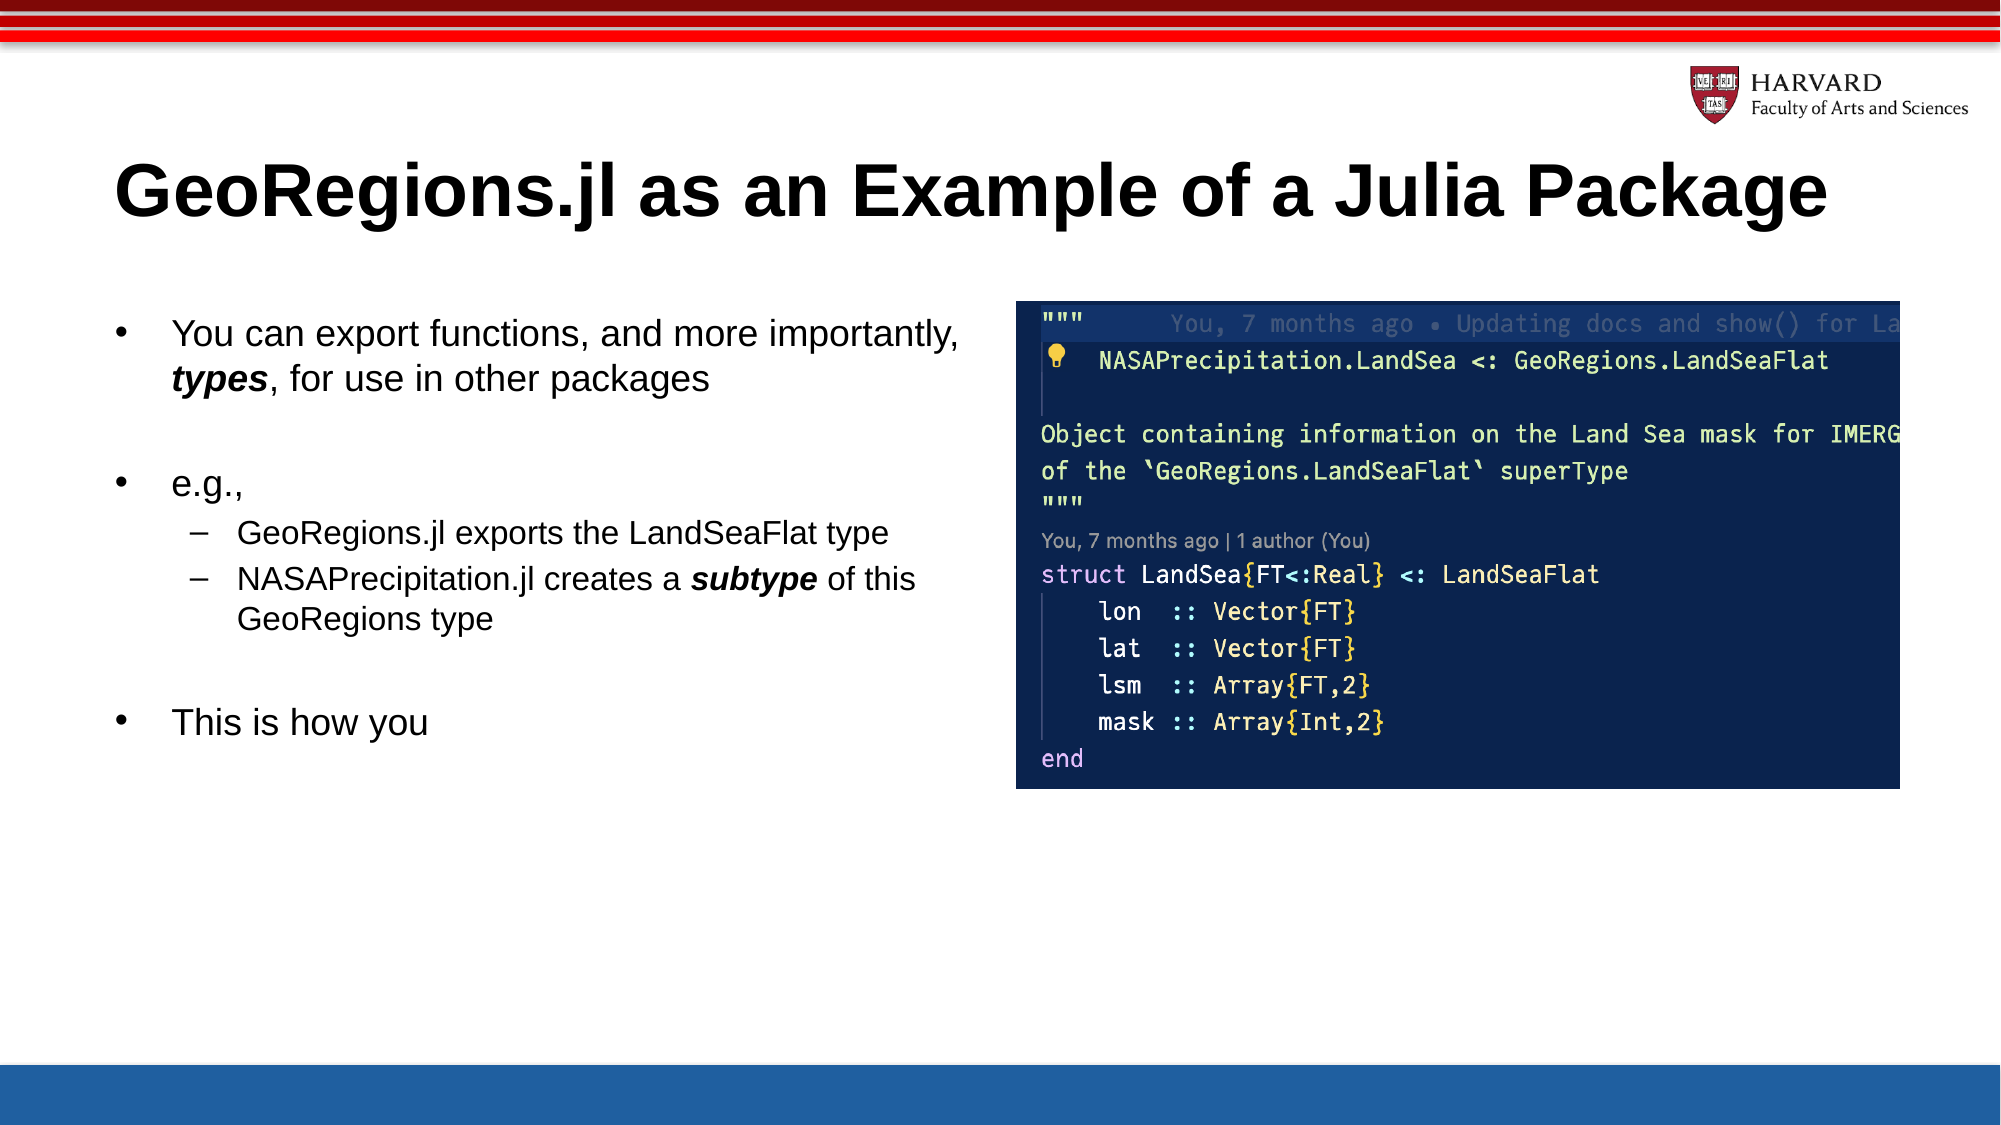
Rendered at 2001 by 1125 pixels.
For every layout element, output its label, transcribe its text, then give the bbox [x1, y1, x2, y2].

title GeoRegions.jl as an Example of a Julia Package [99, 92, 1900, 280]
list You can export functions, and more importantly, types, for use in other packages e.g., GeoRegions.jl exports the LandSeaFlat type NASAPrecipitation.jl creates a subtype of this GeoRegions type This is how you [99, 301, 984, 933]
picture [1680, 57, 1979, 131]
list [1016, 301, 1901, 789]
